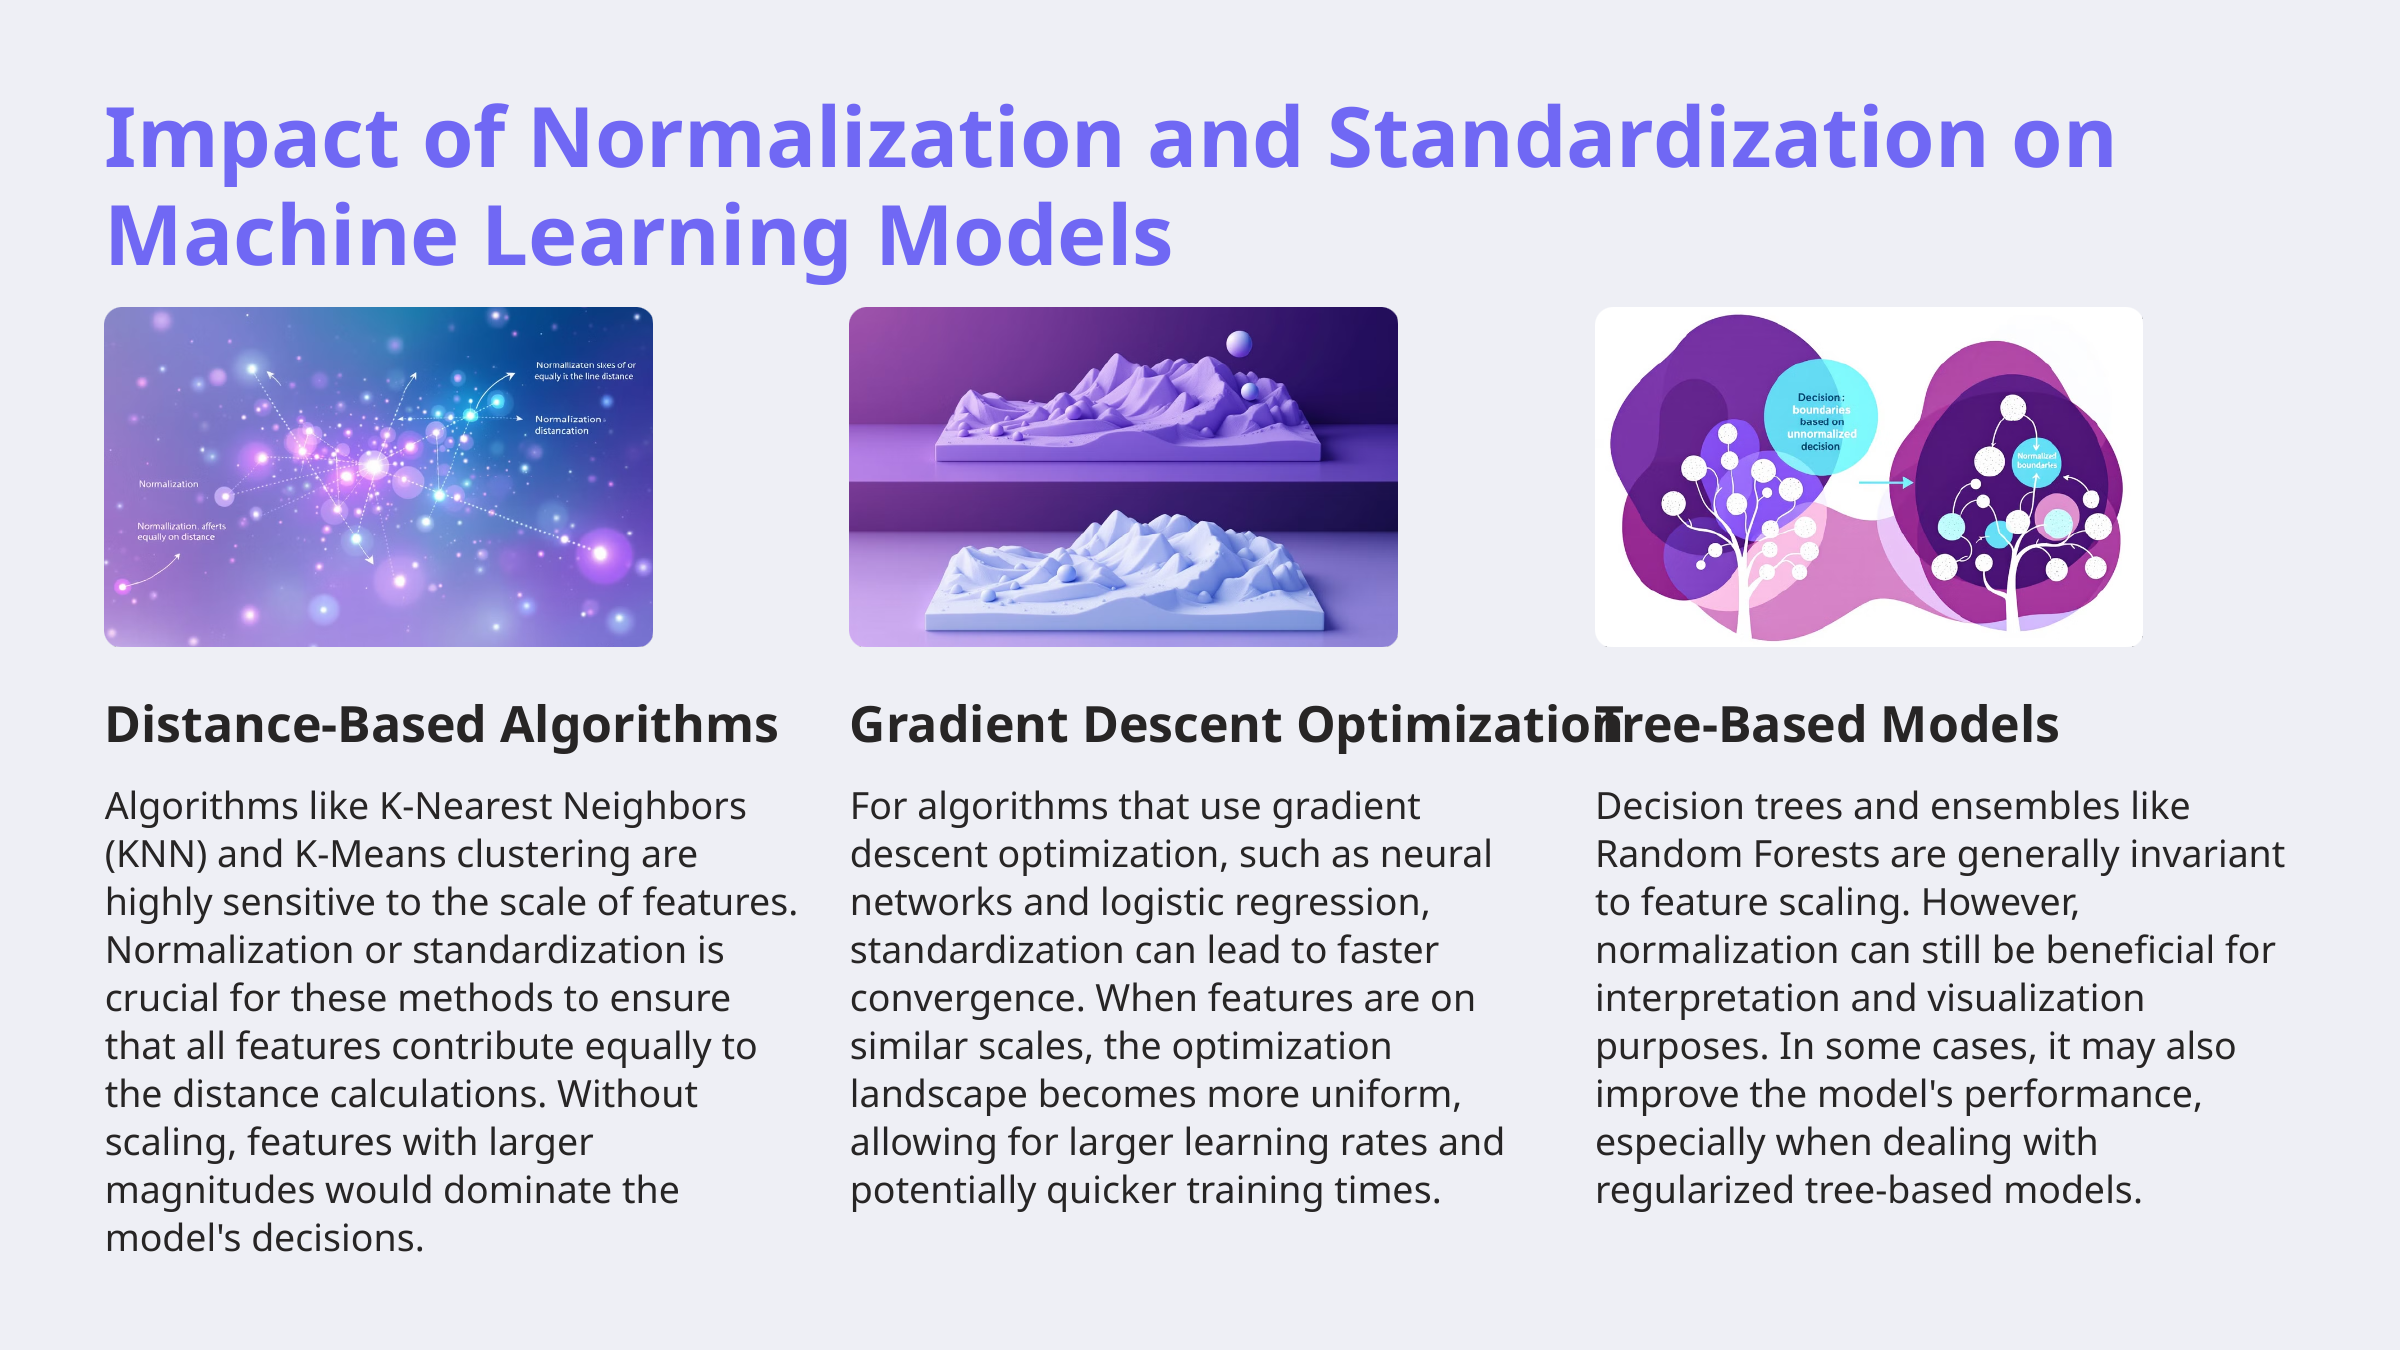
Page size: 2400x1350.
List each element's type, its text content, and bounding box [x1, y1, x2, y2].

picture [104, 307, 653, 647]
text_box Gradient Descent Optimization [849, 703, 1383, 753]
picture [1594, 307, 2143, 647]
text_box Distance-Based Algorithms [104, 703, 586, 753]
text_box Algorithms like K-Nearest Neighbors (KNN) and K-Means clustering are highly sensitive to the scale of features. Normalization or standardization is crucial for these methods to ensure that all features contribute equally to the distance calculations. Without scaling, features with larger magnitudes would dominate the model's decisions. [104, 779, 805, 1163]
text_box Decision trees and ensembles like Random Forests are generally invariant to feature scaling. However, normalization can still be beneficial for interpretation and visualization purposes. In some cases, it may also improve the model's performance, especially when dealing with regularized tree-based models. [1595, 779, 2296, 1116]
text_box Impact of Normalization and Standardization on Machine Learning Models [104, 85, 2296, 284]
picture [849, 307, 1398, 647]
text_box For algorithms that use gradient descent optimization, such as neural networks and logistic regression, standardization can lead to faster convergence. When features are on similar scales, the optimization landscape becomes more uniform, allowing for larger learning rates and potentially quicker training times. [849, 779, 1550, 1163]
text_box Tree-Based Models [1595, 703, 1990, 753]
